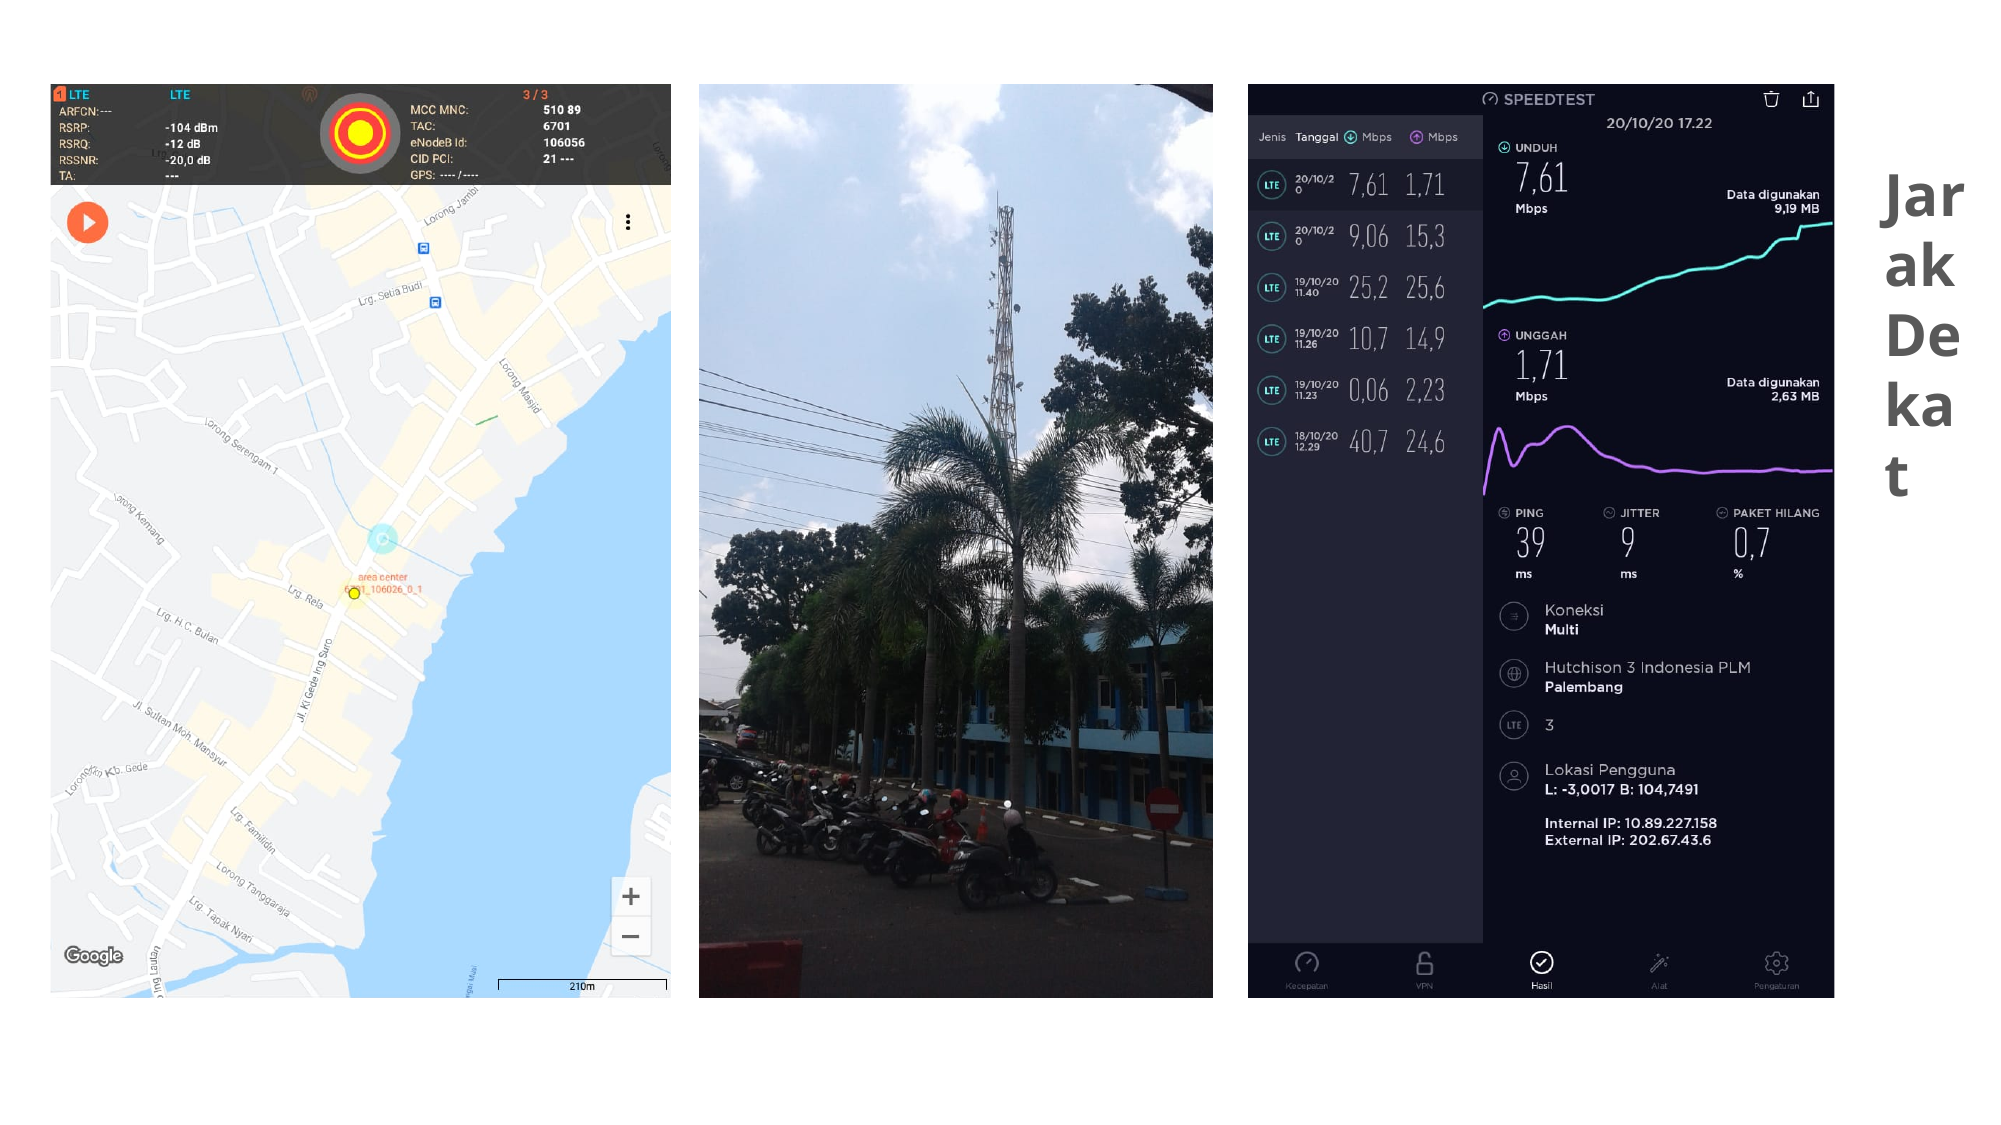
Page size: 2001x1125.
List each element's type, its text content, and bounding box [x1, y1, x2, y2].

picture [1248, 84, 1835, 998]
text_box Jarak Dekat [1869, 150, 1981, 516]
picture [50, 84, 671, 998]
picture [699, 84, 1213, 998]
